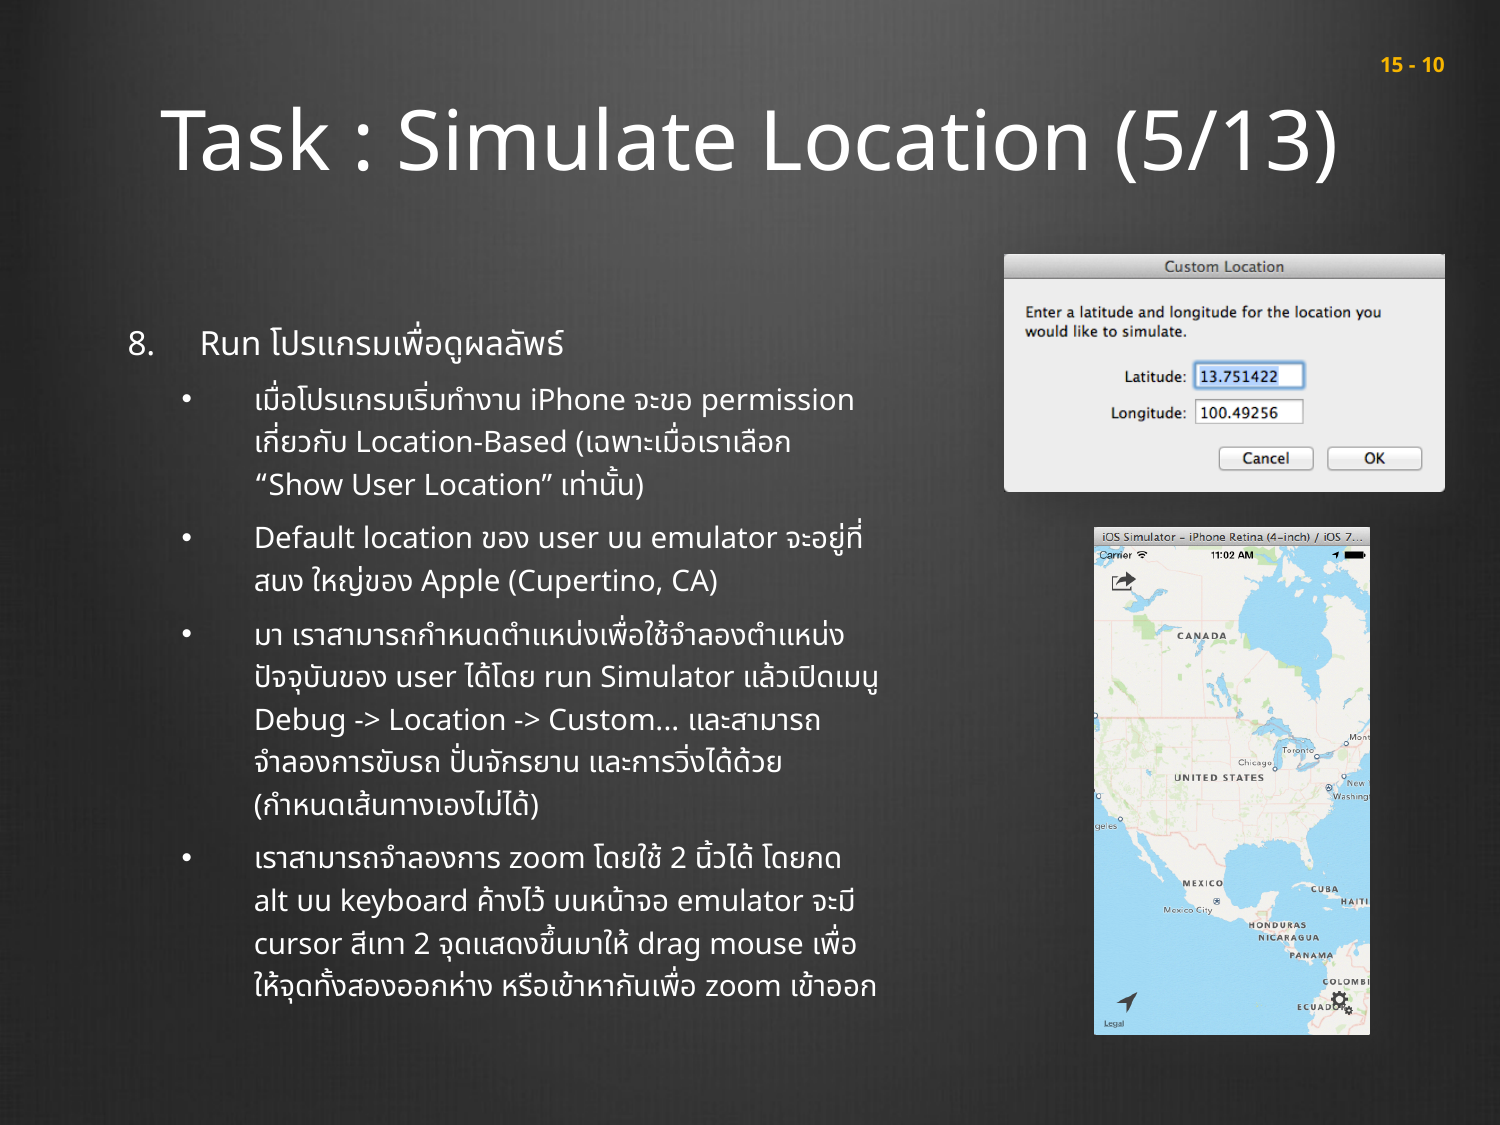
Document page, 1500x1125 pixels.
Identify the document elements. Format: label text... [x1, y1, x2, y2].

title Task : Simulate Location (5/13) [112, 19, 1388, 255]
picture [1004, 254, 1445, 492]
picture [1094, 527, 1370, 1035]
text_box 15 - 10 [1306, 43, 1460, 86]
list Run โปรแกรมเพื่อดูผลลัพธ์ เมื่อโปรแกรมเริ่มทำงาน iPhone จะขอ permission เกี่ยวกับ Location-Based (เฉพาะเมื่อเราเลือก “Show User Location” เท่านั้น) Default location ของ user บน emulator จะอยู่ที่ สนง ใหญ่ของ Apple (Cupertino, CA) มา เราสามารถกำหนดตำแหน่งเพื่อใช้จำลองตำแหน่งปัจจุบันของ user ได้โดย run Simulator แล้วเปิดเมนู Debug -> Location -> Custom... และสามารถจำลองการขับรถ ปั่นจักรยาน และการวิ่งได้ด้วย (กำหนดเส้นทางเองไม่ได้) เราสามารถจำลองการ zoom โดยใช้ 2 นิ้วได้ โดยกด alt บน keyboard ค้างไว้ บนหน้าจอ emulator จะมี cursor สีเทา 2 จุดแสดงขึ้นมาให้ drag mouse เพื่อให้จุดทั้งสองออกห่าง หรือเข้าหากันเพื่อ zoom เข้าออก [112, 306, 898, 1051]
